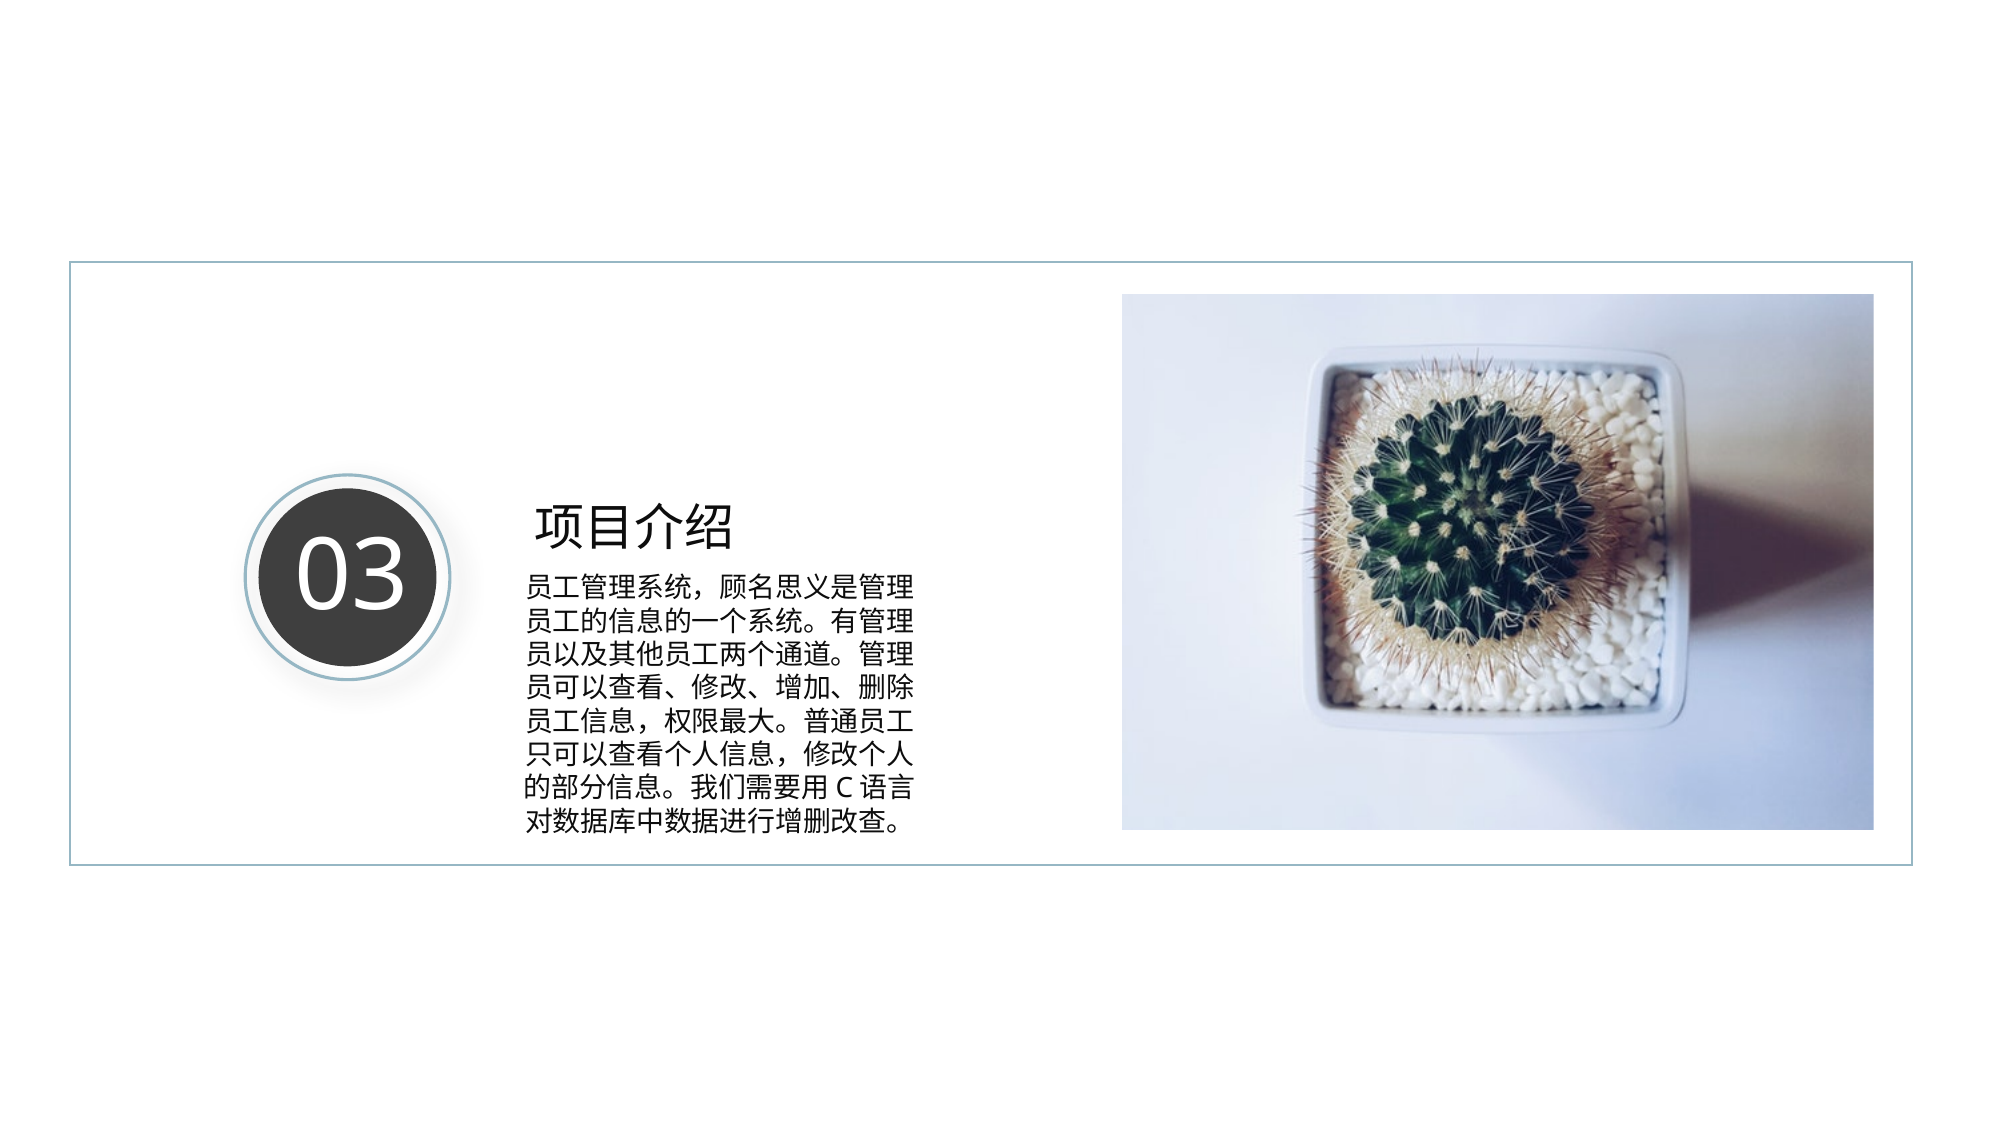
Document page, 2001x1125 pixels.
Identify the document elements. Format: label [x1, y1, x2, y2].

text_box [69, 261, 1913, 866]
picture [1122, 294, 1874, 830]
text_box [245, 474, 450, 680]
text_box [497, 487, 891, 626]
